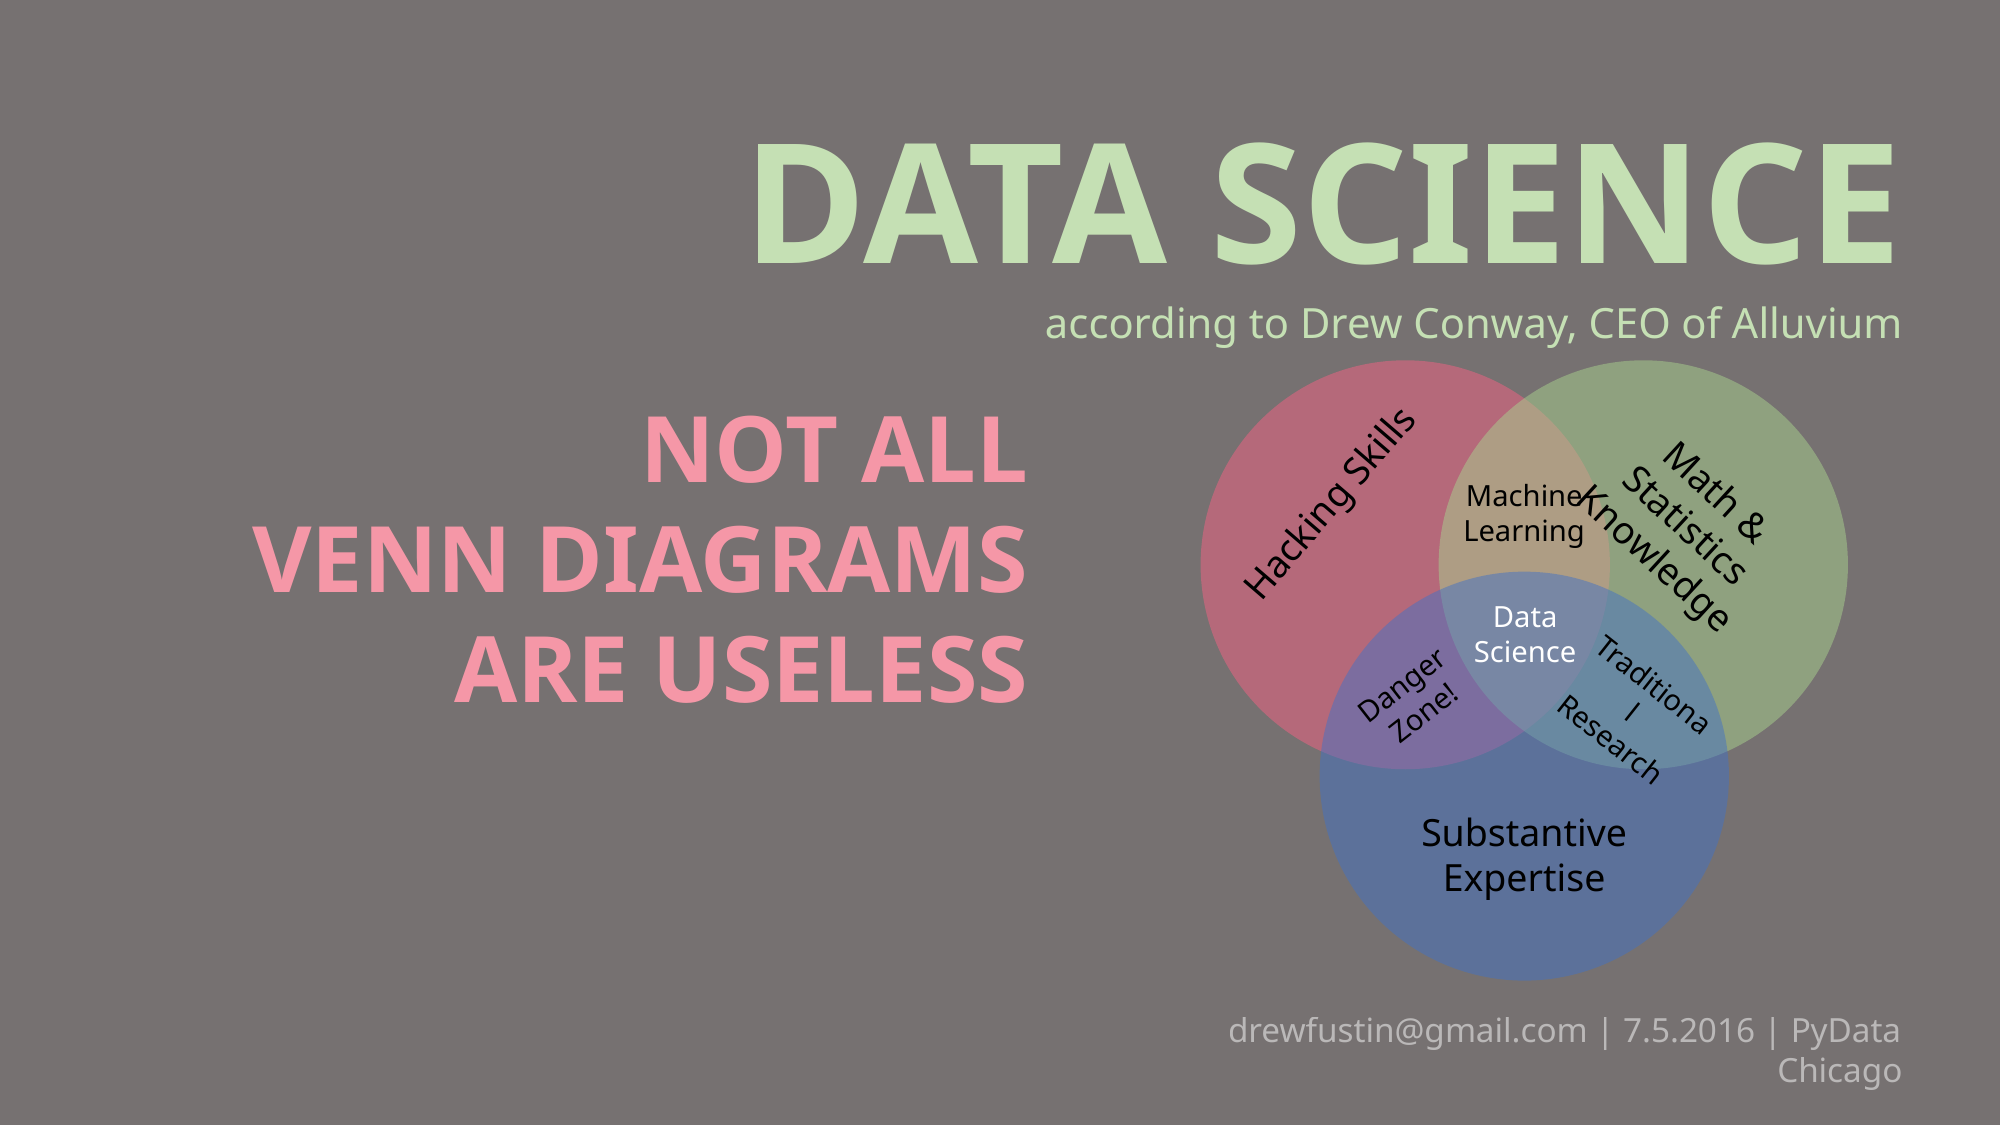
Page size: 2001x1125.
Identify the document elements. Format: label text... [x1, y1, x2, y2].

text_box DATA SCIENCE according to Drew Conway, CEO of Alluvium [0, 89, 1918, 354]
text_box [1200, 341, 1863, 981]
text_box drewfustin@gmail.com | 7.5.2016 | PyData Chicago [1146, 1002, 1918, 1097]
text_box NOT ALL VENN DIAGRAMS ARE USELESS [220, 383, 1044, 729]
